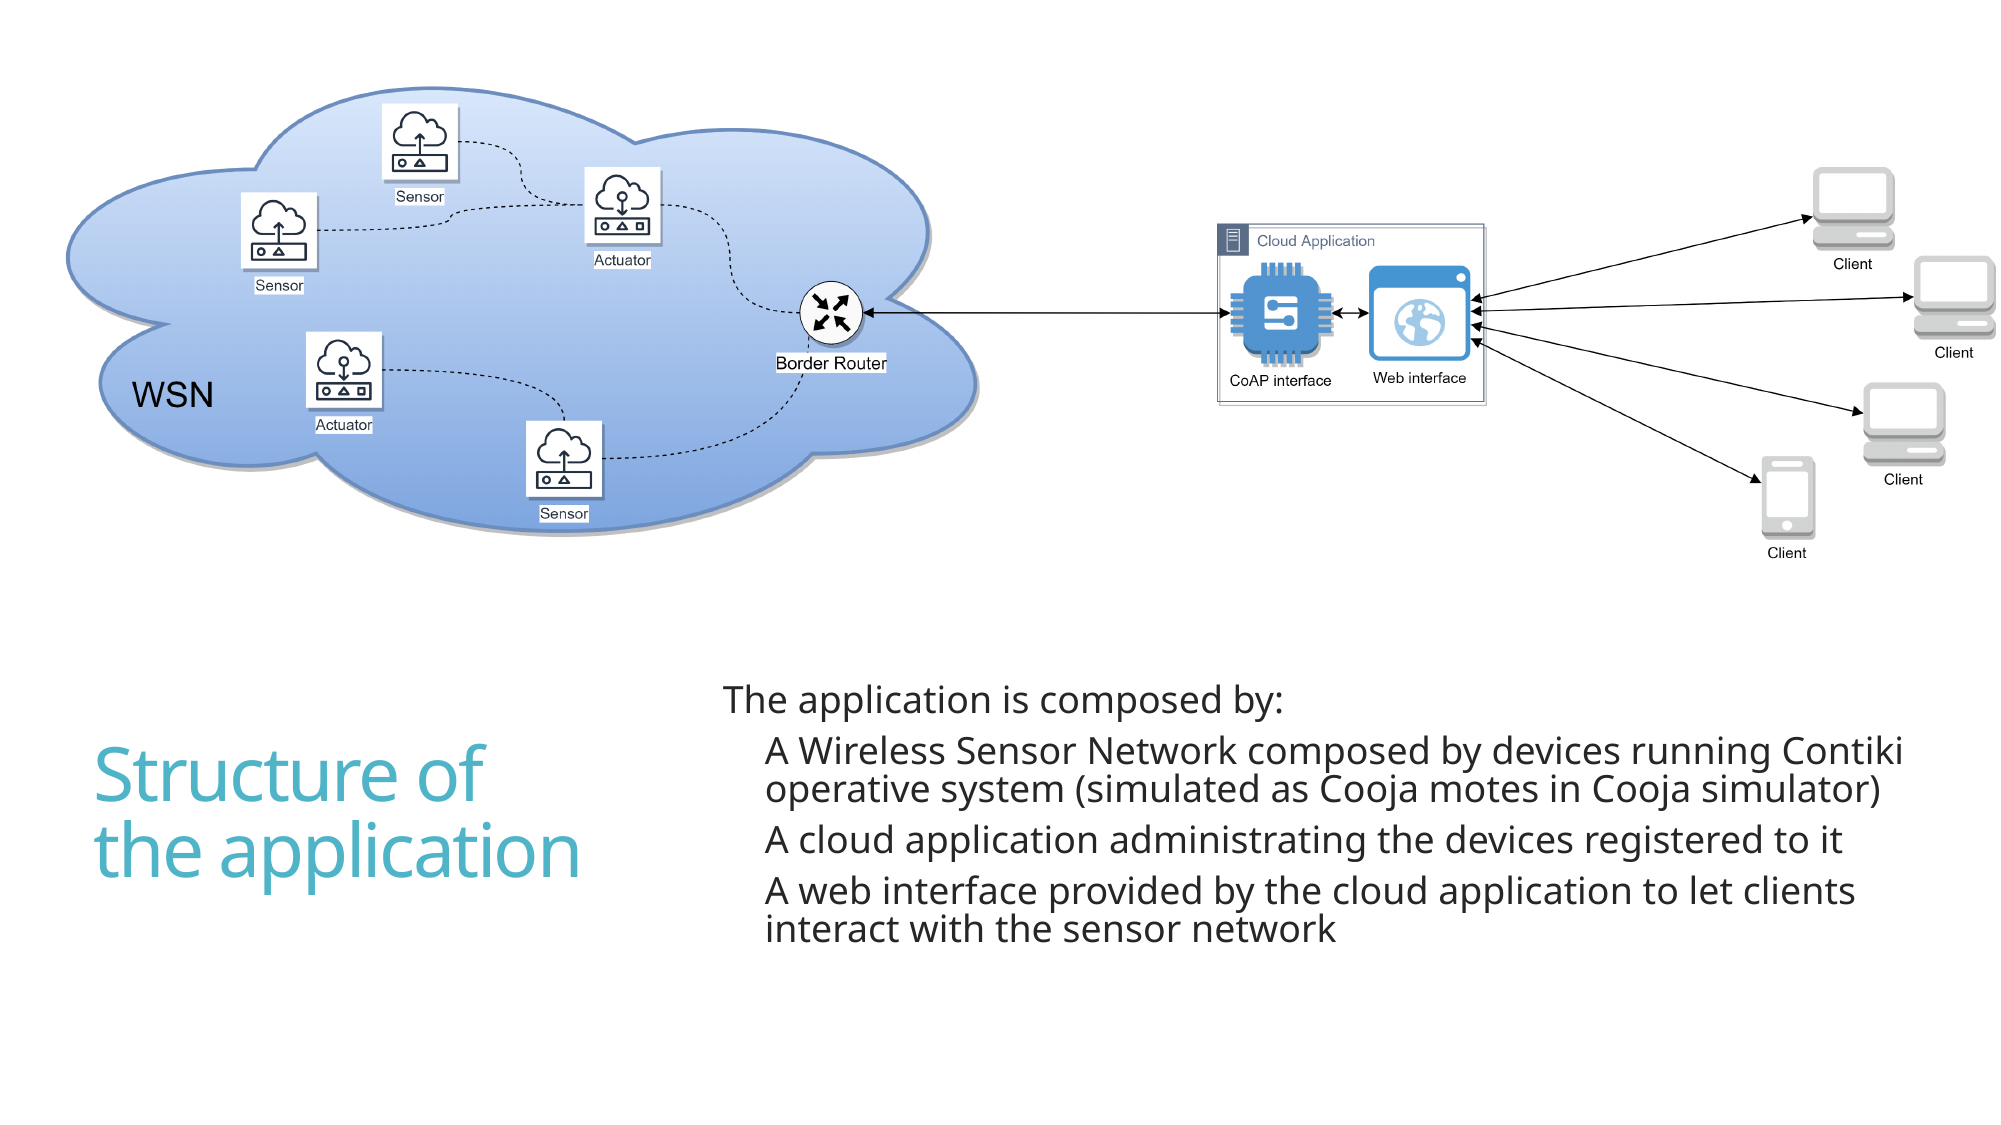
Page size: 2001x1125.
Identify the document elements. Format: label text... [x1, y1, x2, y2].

title Structure of the application [78, 615, 619, 1018]
list The application is composed by: A Wireless Sensor Network composed by devices running Contiki operative system (simulated as Cooja motes in Cooja simulator) A cloud application administrating the devices registered to it A web interface provided by the cloud application to let clients interact with the sensor network [692, 615, 1921, 1018]
picture [0, 38, 2000, 563]
